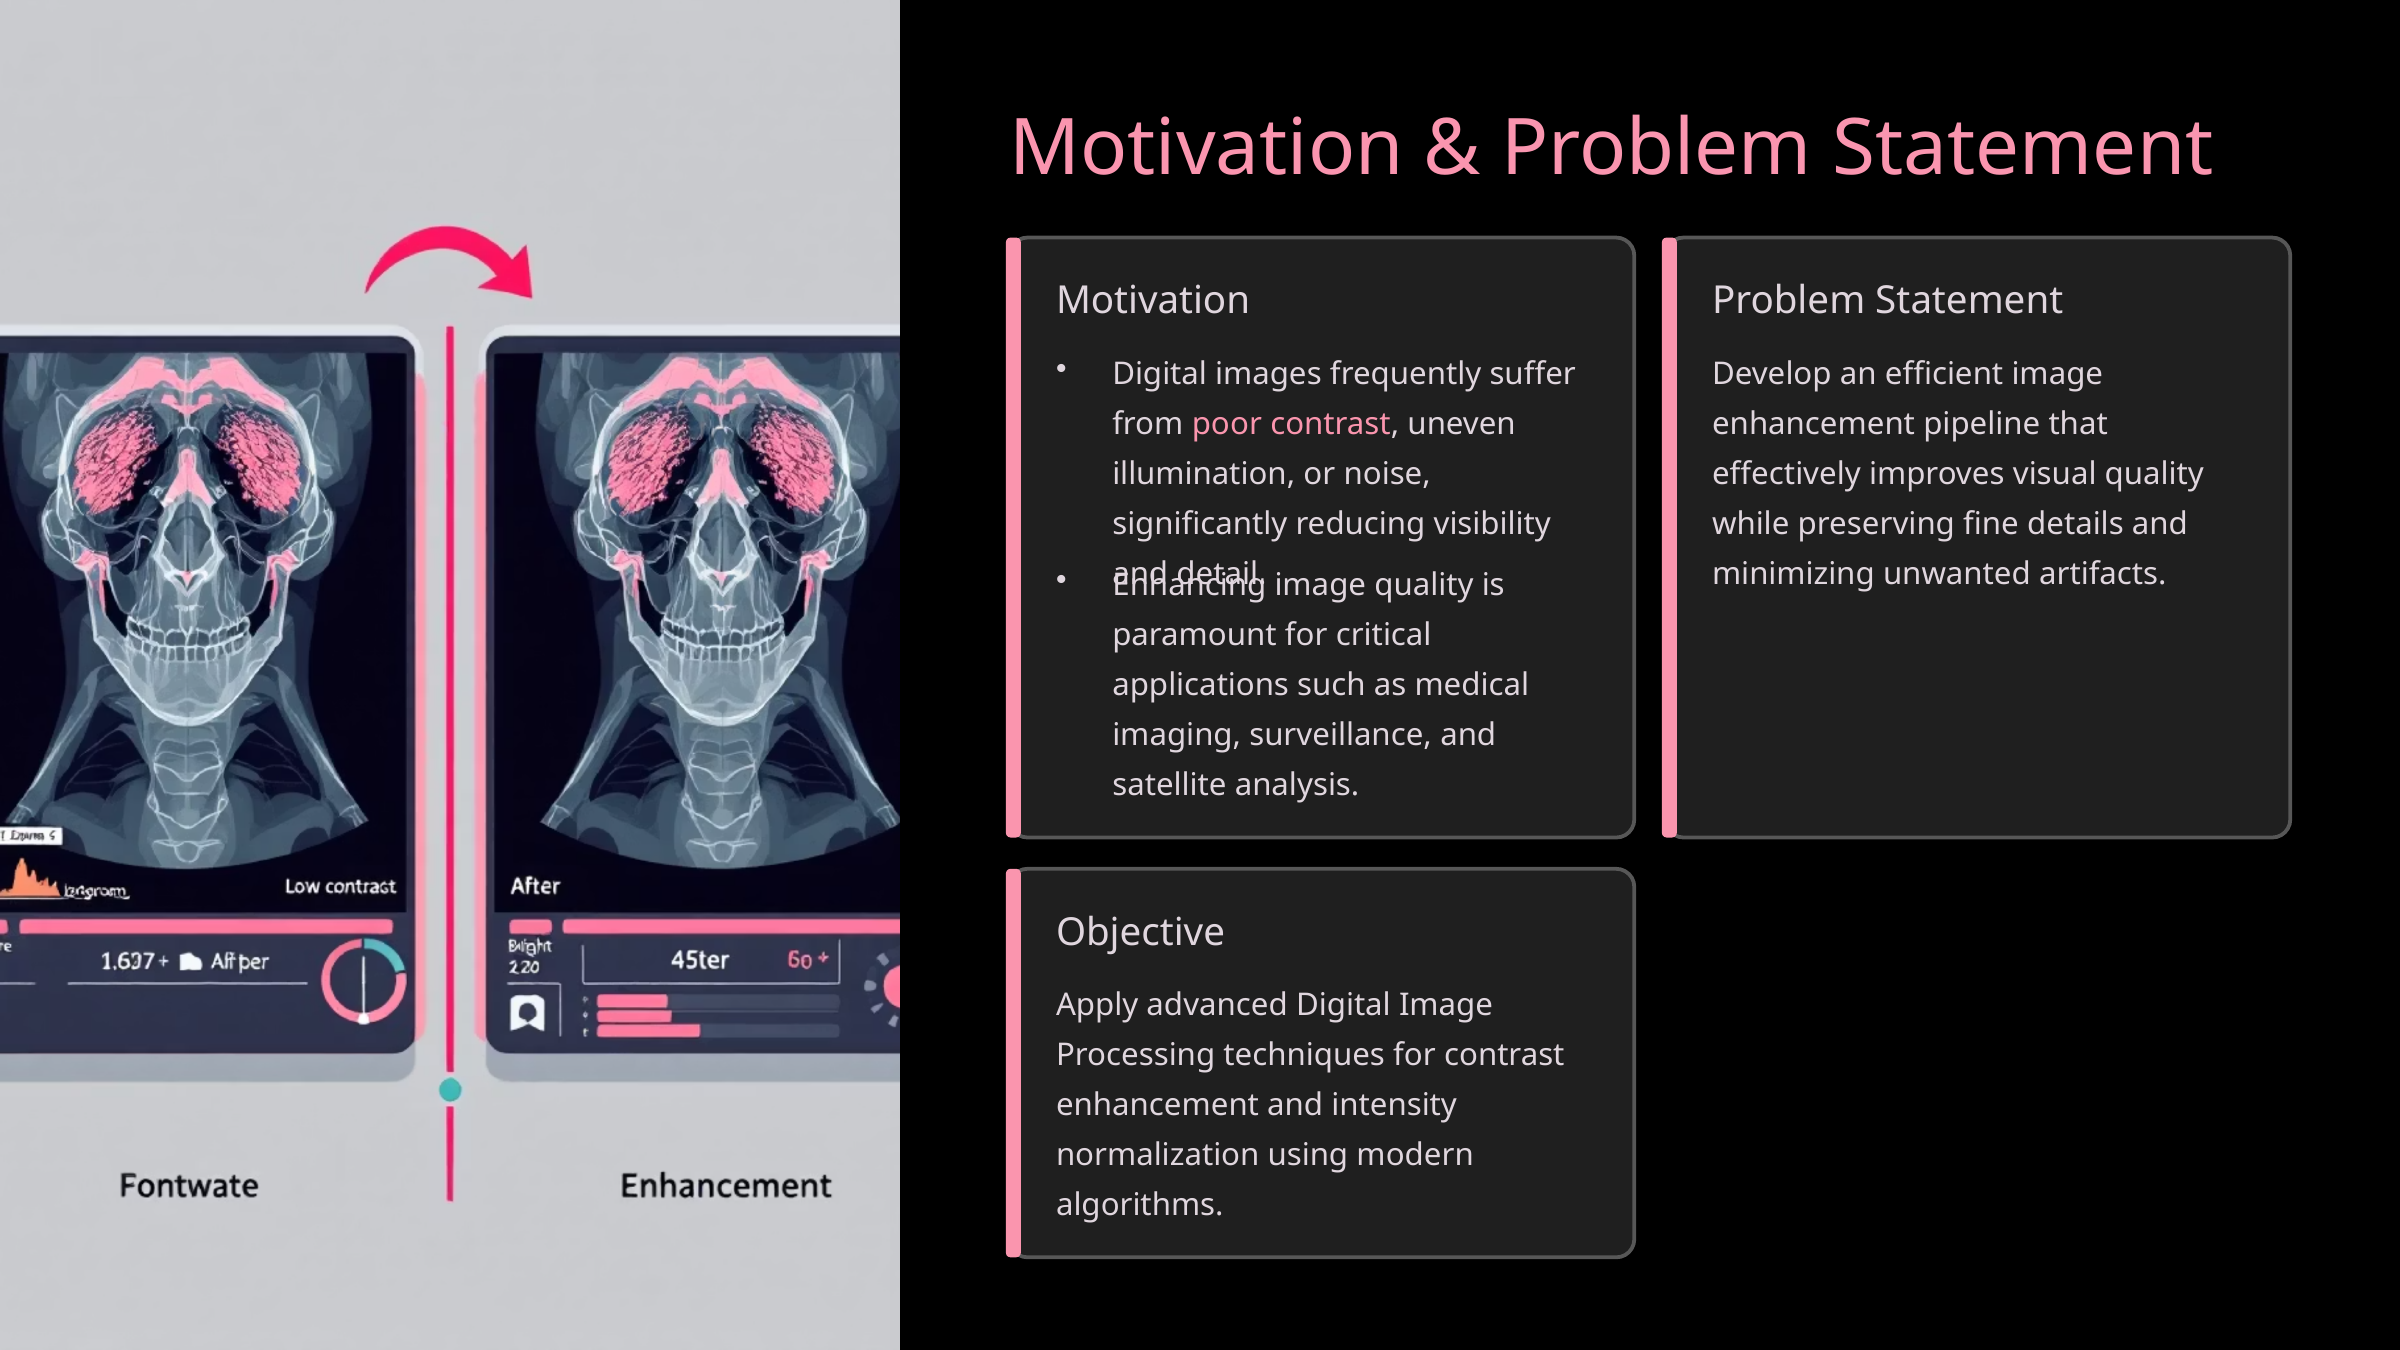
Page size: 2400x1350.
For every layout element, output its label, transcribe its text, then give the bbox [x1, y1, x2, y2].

text_box Enhancing image quality is paramount for critical applications such as medical imaging, surveillance, and satellite analysis. [1056, 551, 1600, 803]
text_box Develop an efficient image enhancement pipeline that effectively improves visual quality while preserving fine details and minimizing unwanted artifacts. [1712, 340, 2256, 591]
text_box [1005, 868, 1021, 1258]
text_box Objective [1056, 903, 1448, 953]
text_box Apply advanced Digital Image Processing techniques for contrast enhancement and intensity normalization using modern algorithms. [1056, 971, 1600, 1223]
text_box [1021, 868, 1635, 1258]
text_box Motivation & Problem Statement [1009, 92, 2021, 191]
text_box [1020, 237, 1635, 838]
text_box [1661, 237, 1677, 838]
text_box [1005, 237, 1021, 838]
text_box [1676, 237, 2291, 838]
text_box Problem Statement [1712, 272, 2104, 322]
text_box Motivation [1056, 272, 1448, 322]
text_box Digital images frequently suffer from poor contrast, uneven illumination, or noise, significantly reducing visibility and detail. [1056, 340, 1600, 541]
picture [0, 0, 900, 1350]
